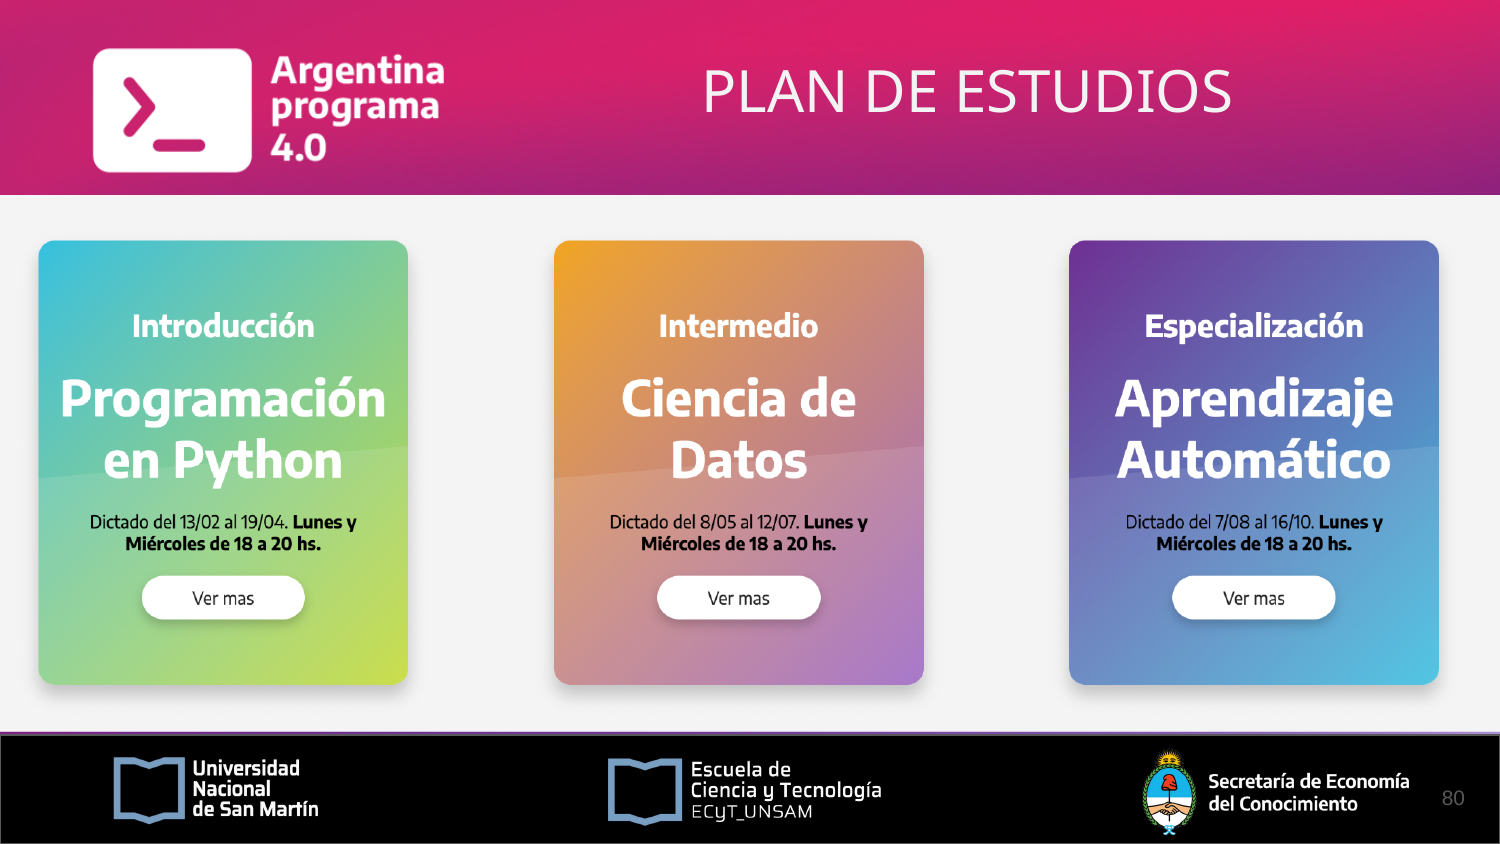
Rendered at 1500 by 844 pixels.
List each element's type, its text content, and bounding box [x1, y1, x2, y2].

picture [0, 0, 1500, 844]
slide_number ‹#› [1389, 764, 1480, 830]
subtitle PLAN DE ESTUDIOS [464, 39, 1470, 170]
